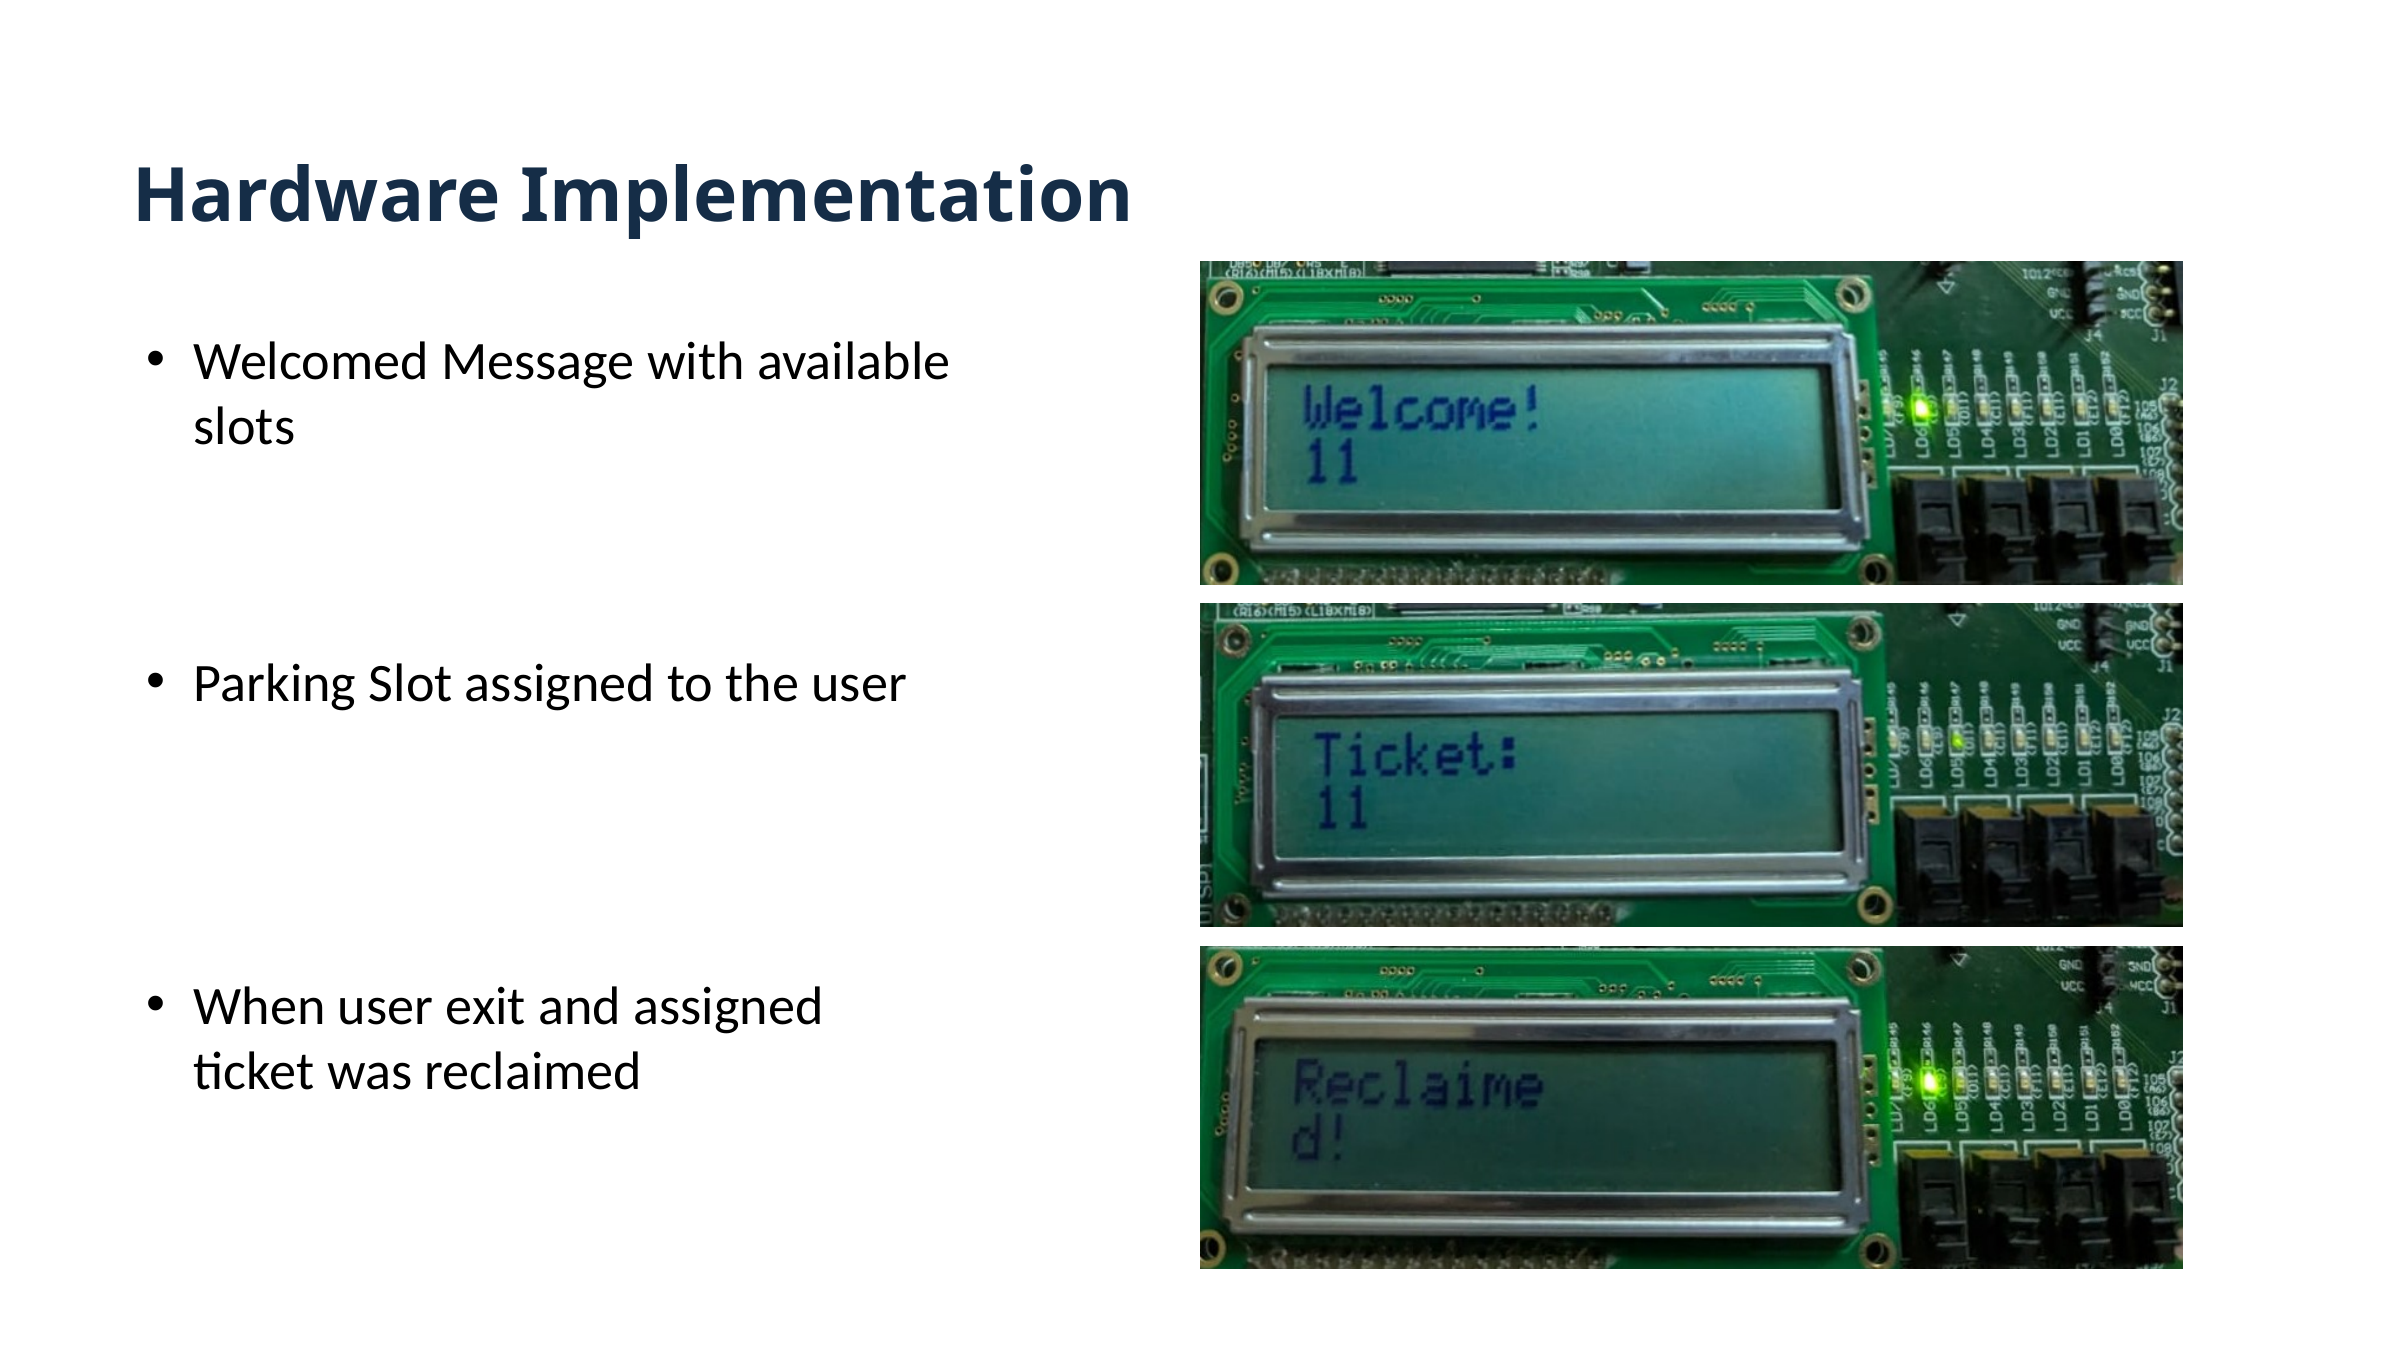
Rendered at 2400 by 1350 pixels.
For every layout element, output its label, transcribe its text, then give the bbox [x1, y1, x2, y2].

picture [1199, 946, 2183, 1269]
picture [1199, 603, 2183, 927]
picture [1199, 261, 2183, 585]
text_box Parking Slot assigned to the user [132, 639, 932, 947]
text_box When user exit and assigned ticket was reclaimed [132, 962, 932, 1204]
text_box Welcomed Message with available slots [132, 317, 989, 463]
text_box Hardware Implementation [132, 120, 1131, 237]
